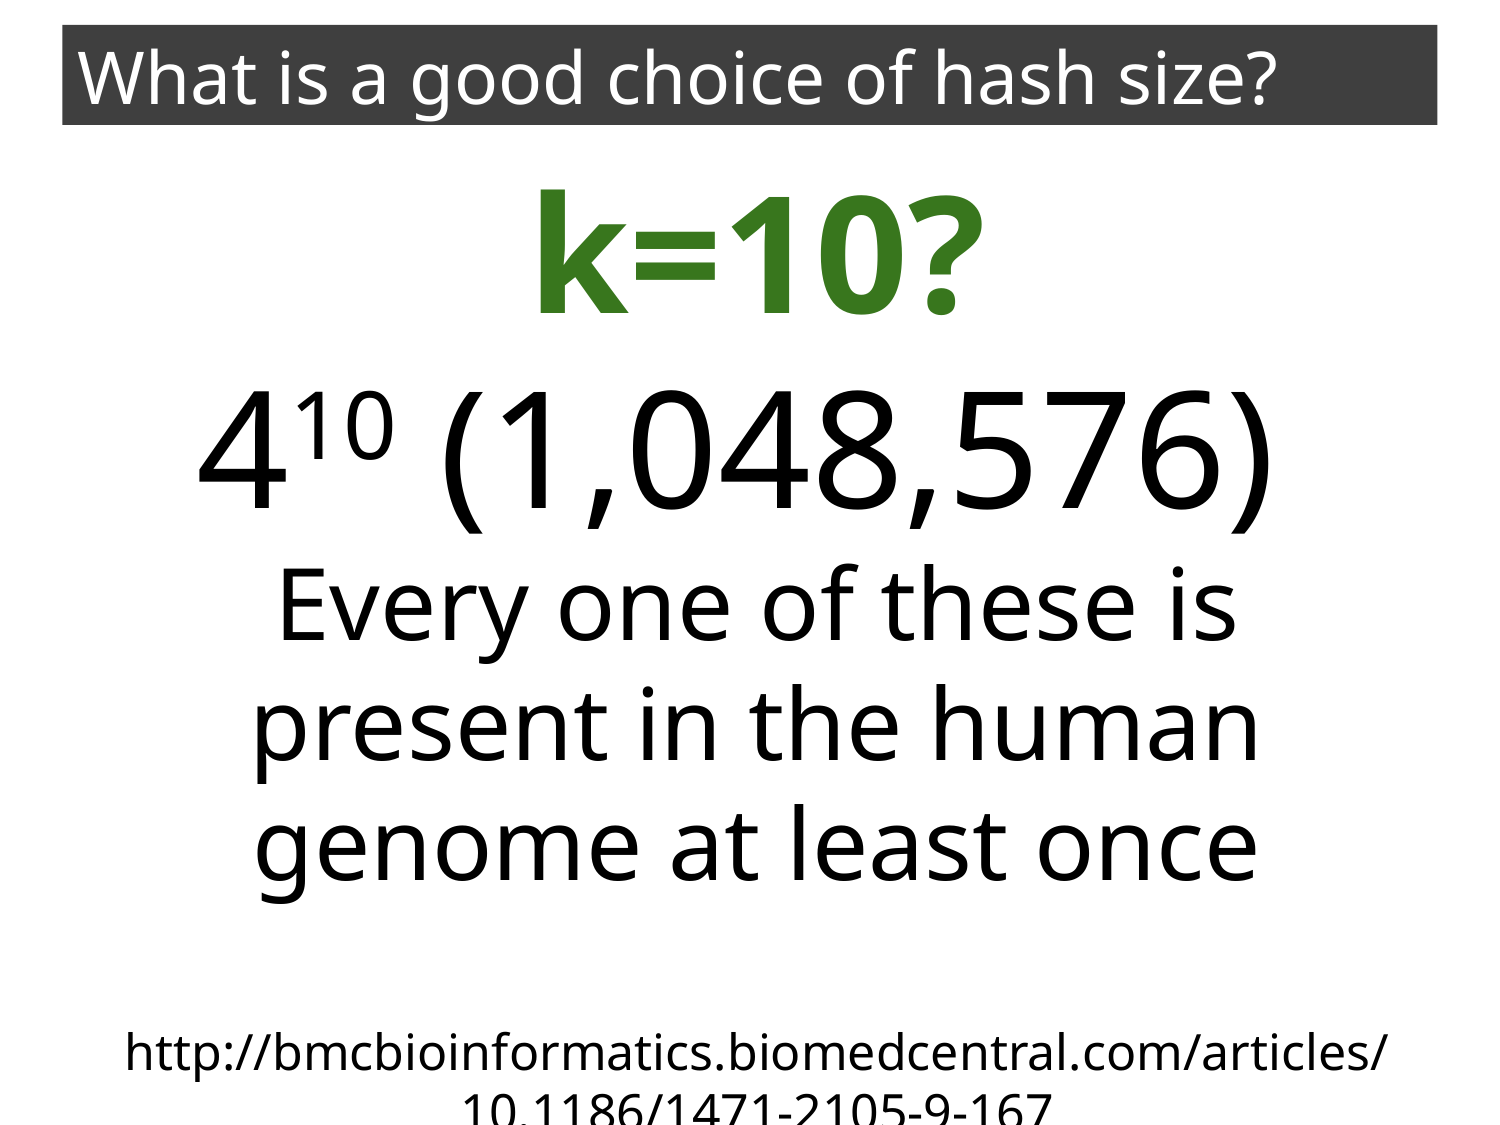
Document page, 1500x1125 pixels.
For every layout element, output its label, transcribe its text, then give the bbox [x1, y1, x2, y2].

text_box k=10? 410 (1,048,576) Every one of these is present in the human genome at least once http://bmcbioinformatics.biomedcentral.com/articles/10.1186/1471-2105-9-167 [88, 234, 1426, 1058]
title What is a good choice of hash size? [62, 24, 1438, 125]
